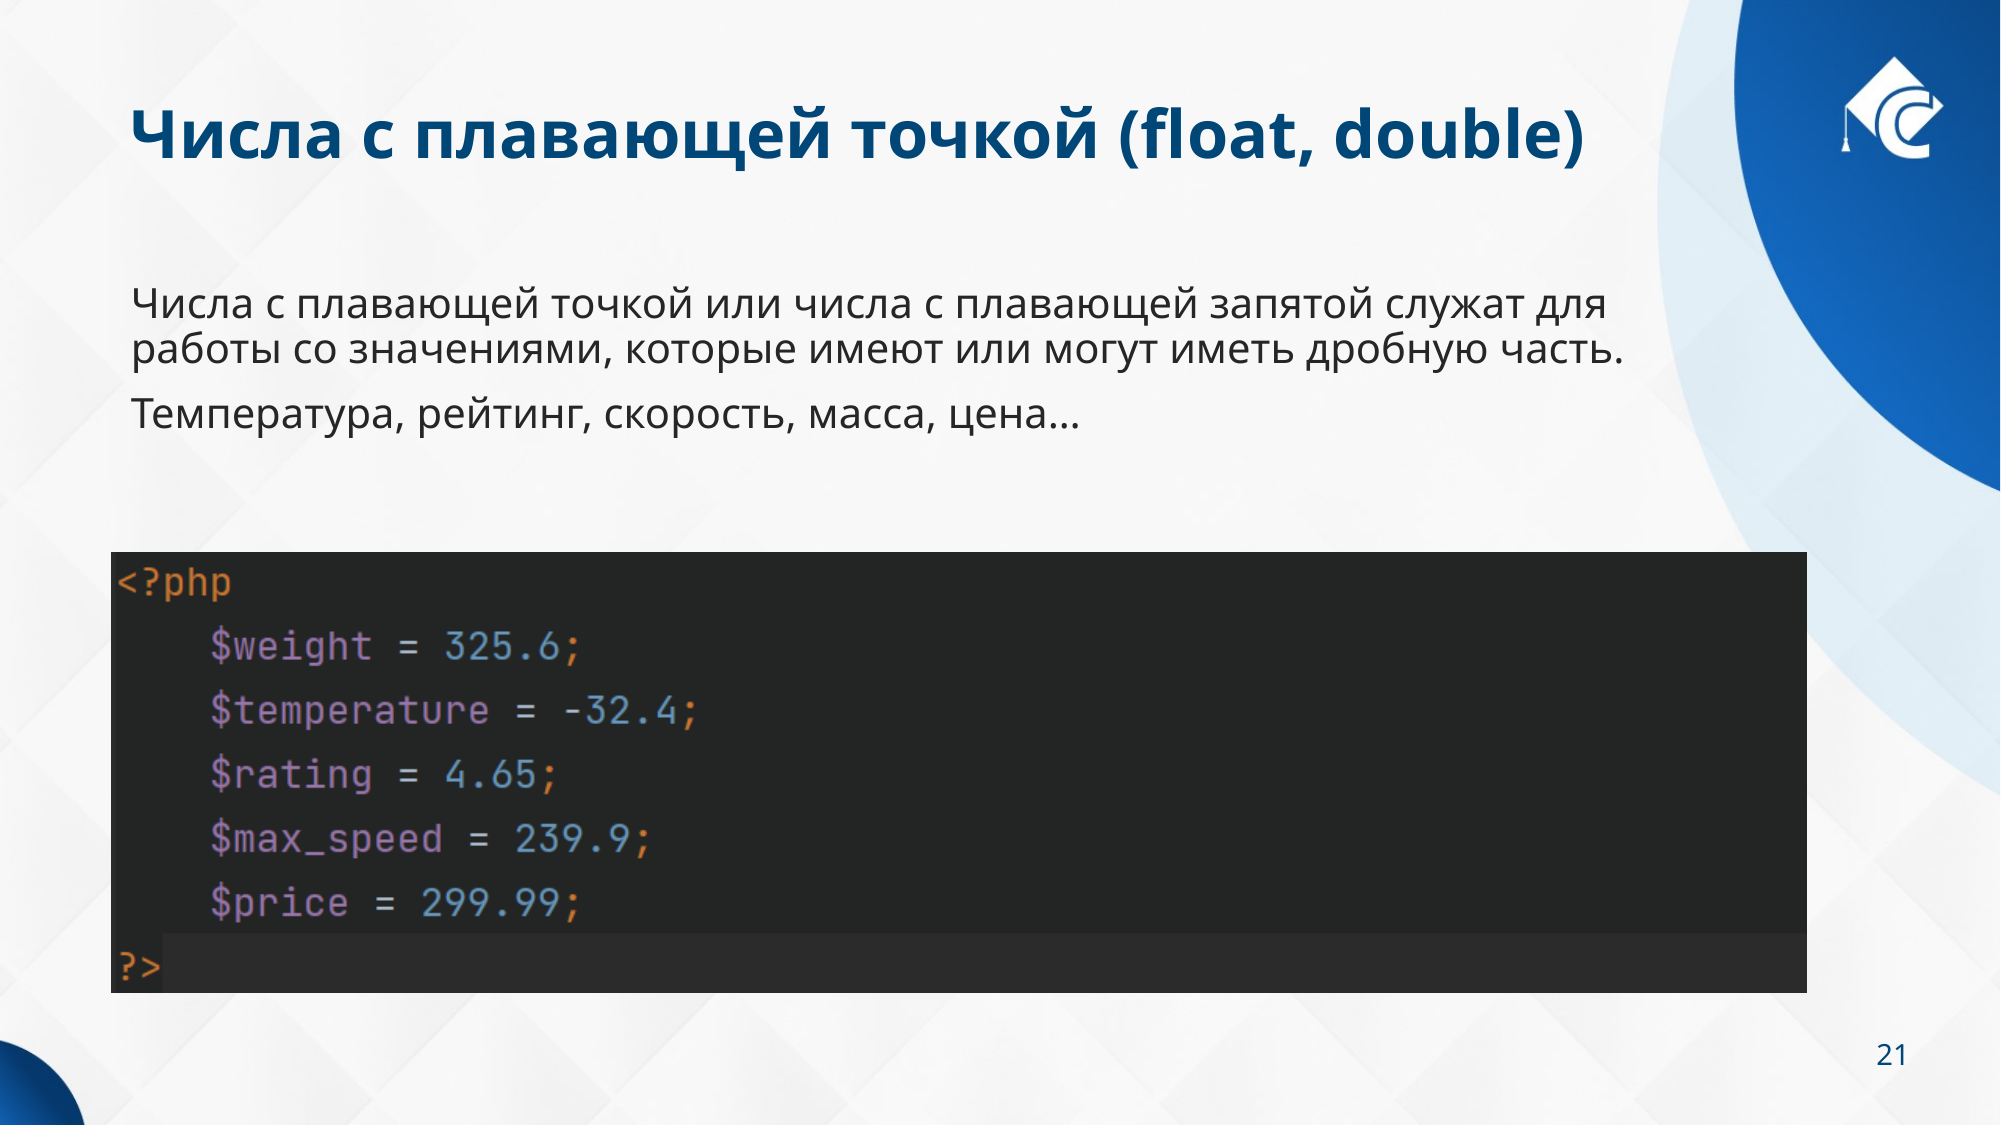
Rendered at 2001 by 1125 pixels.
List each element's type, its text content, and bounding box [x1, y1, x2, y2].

text_box Числа с плавающей точкой или числа с плавающей запятой служат для работы со значениями, которые имеют или могут иметь дробную часть. Температура, рейтинг, скорость, масса, цена… [115, 274, 1652, 506]
slide_number 21 [1806, 1026, 1925, 1086]
picture [0, 0, 2001, 1125]
title Числа с плавающей точкой (float, double) [115, 44, 1652, 229]
